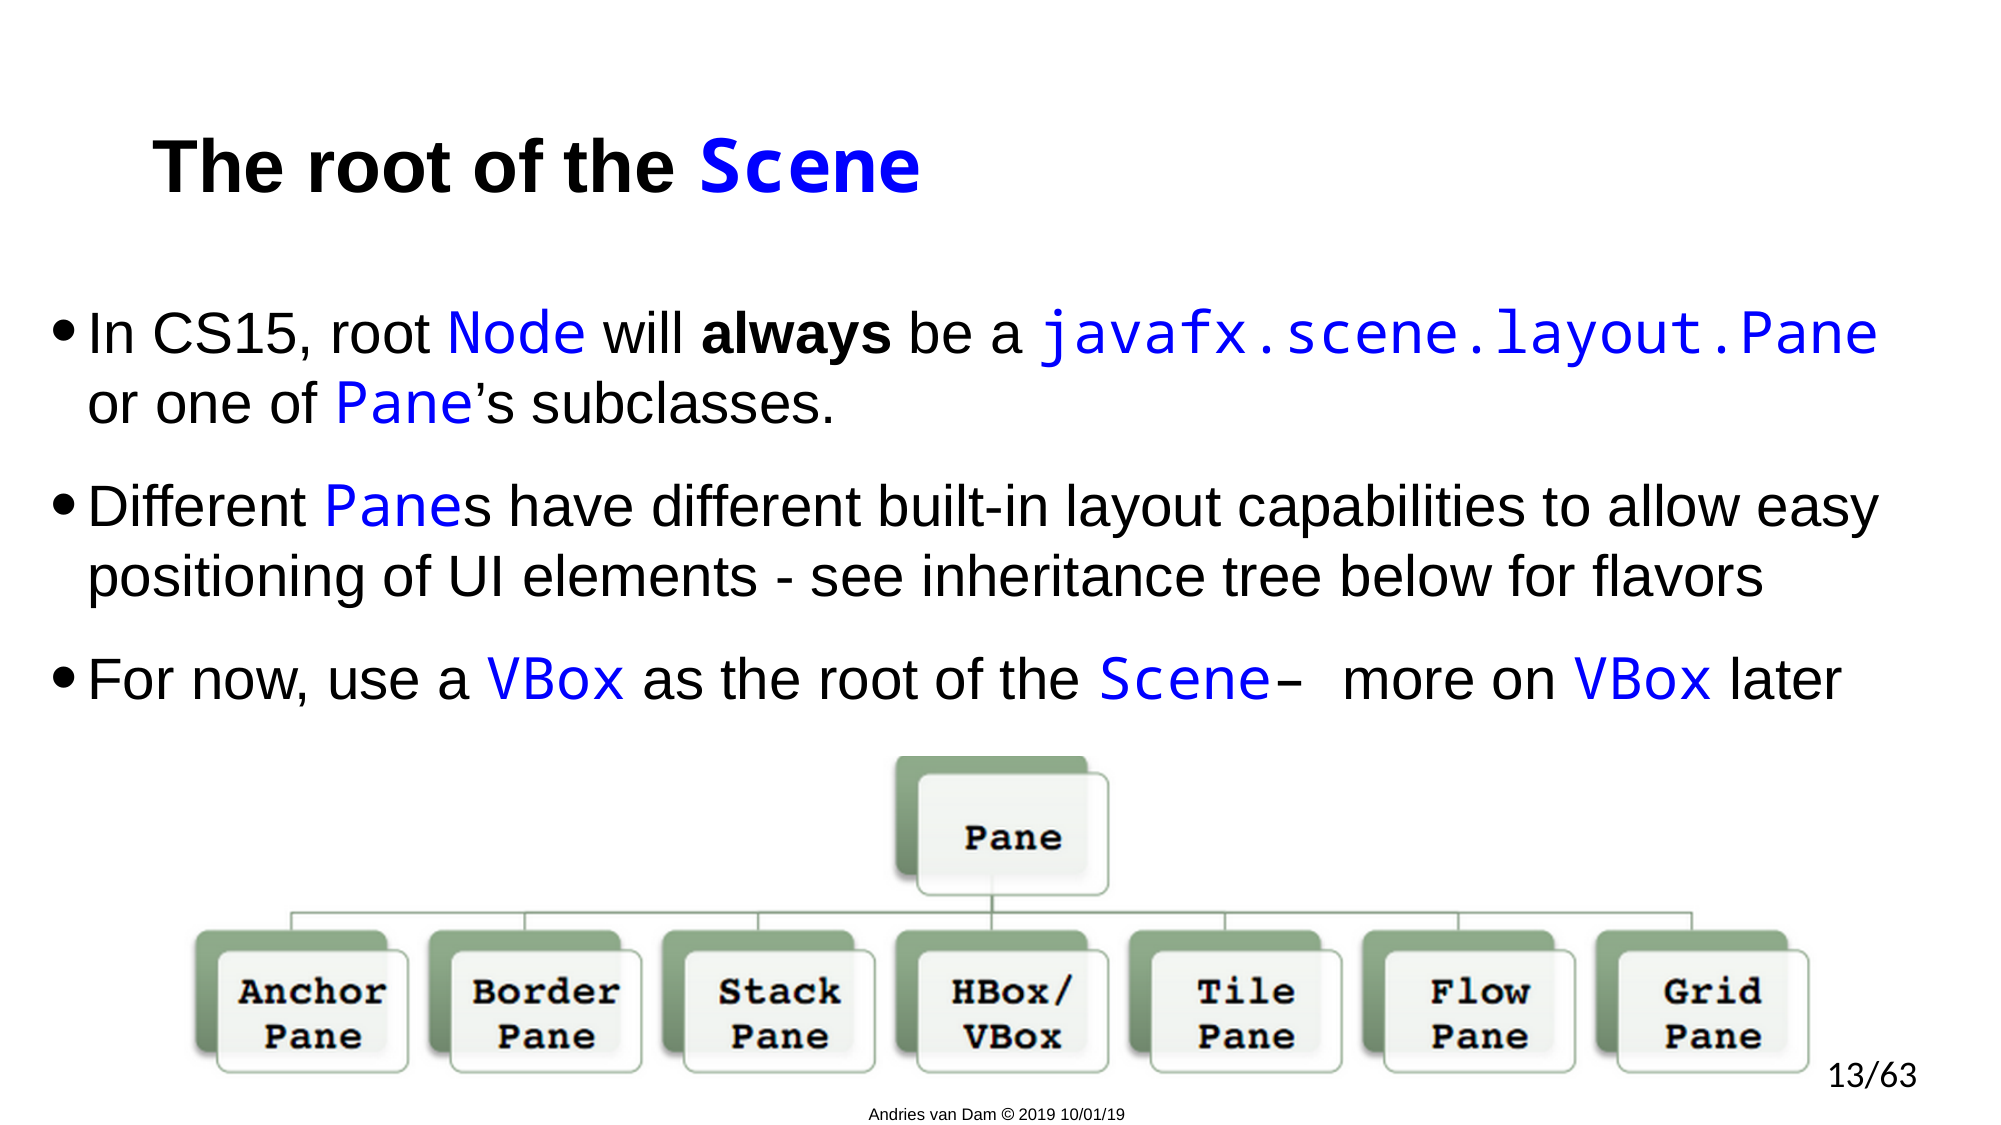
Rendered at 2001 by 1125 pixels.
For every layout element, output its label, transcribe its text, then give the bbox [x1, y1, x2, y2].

picture [178, 756, 1822, 1091]
title The root of the Scene [137, 59, 1863, 278]
list In CS15, root Node will always be a javafx.scene.layout.Pane or one of Pane’s subclasses. Different Panes have different built-in layout capabilities to allow easy positioning of UI elements - see inheritance tree below for flavors For now, use a VBox as the root of the Scene– more on VBox later [34, 287, 1911, 803]
